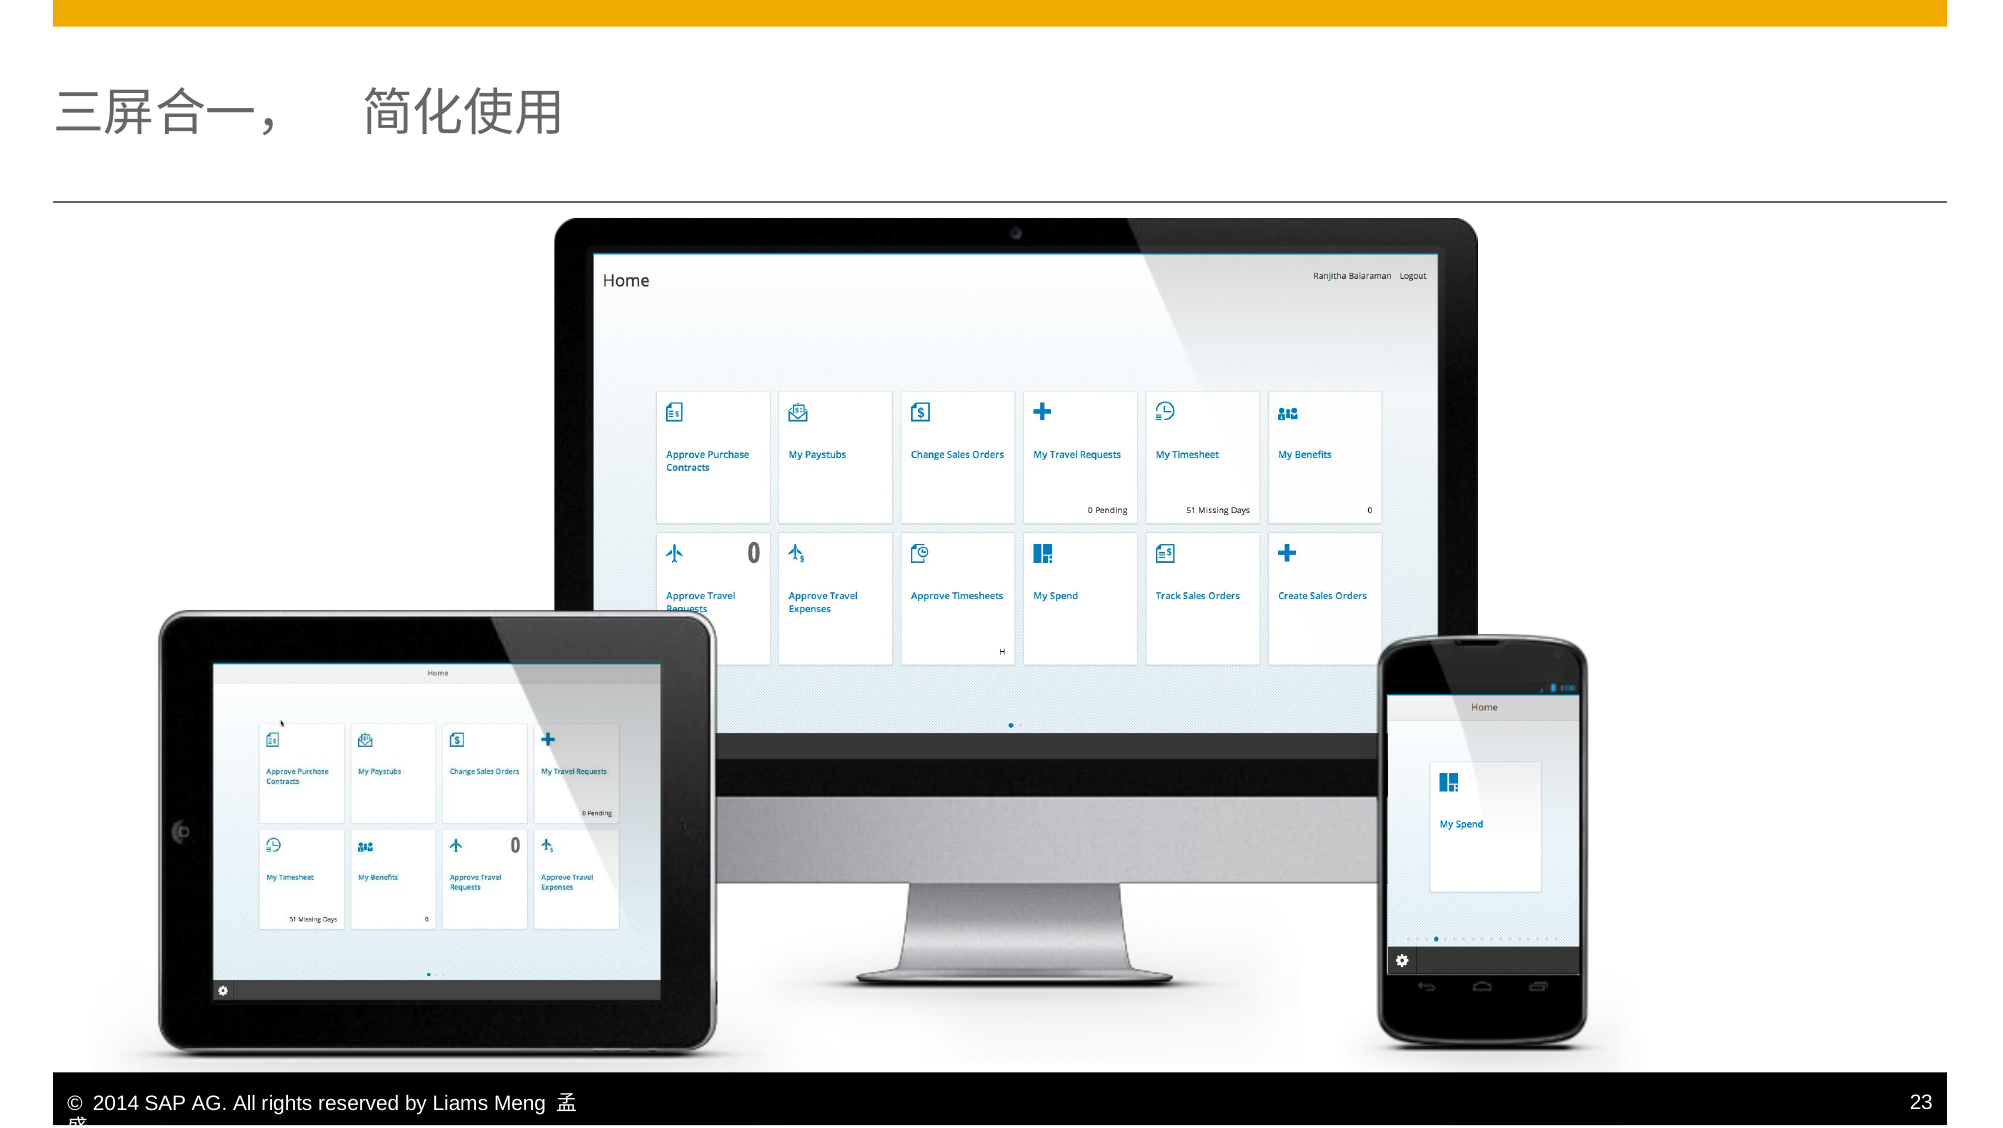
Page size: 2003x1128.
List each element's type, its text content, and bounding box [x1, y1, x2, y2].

text_box [1642, 1072, 1947, 1126]
text_box © 2014 SAP AG. All rights reserved by Liams Meng 孟盛. [65, 1089, 607, 1116]
text_box 23 [1907, 1090, 1941, 1116]
text_box [90, 610, 836, 1126]
text_box [53, 179, 1947, 205]
text_box [836, 1072, 1339, 1126]
text_box [554, 218, 1478, 1063]
text_box [53, 0, 1947, 27]
text_box 三屏合一， [51, 85, 359, 148]
text_box [53, 1072, 90, 1126]
text_box [1339, 634, 1642, 1126]
text_box 简化使用 [360, 85, 609, 148]
